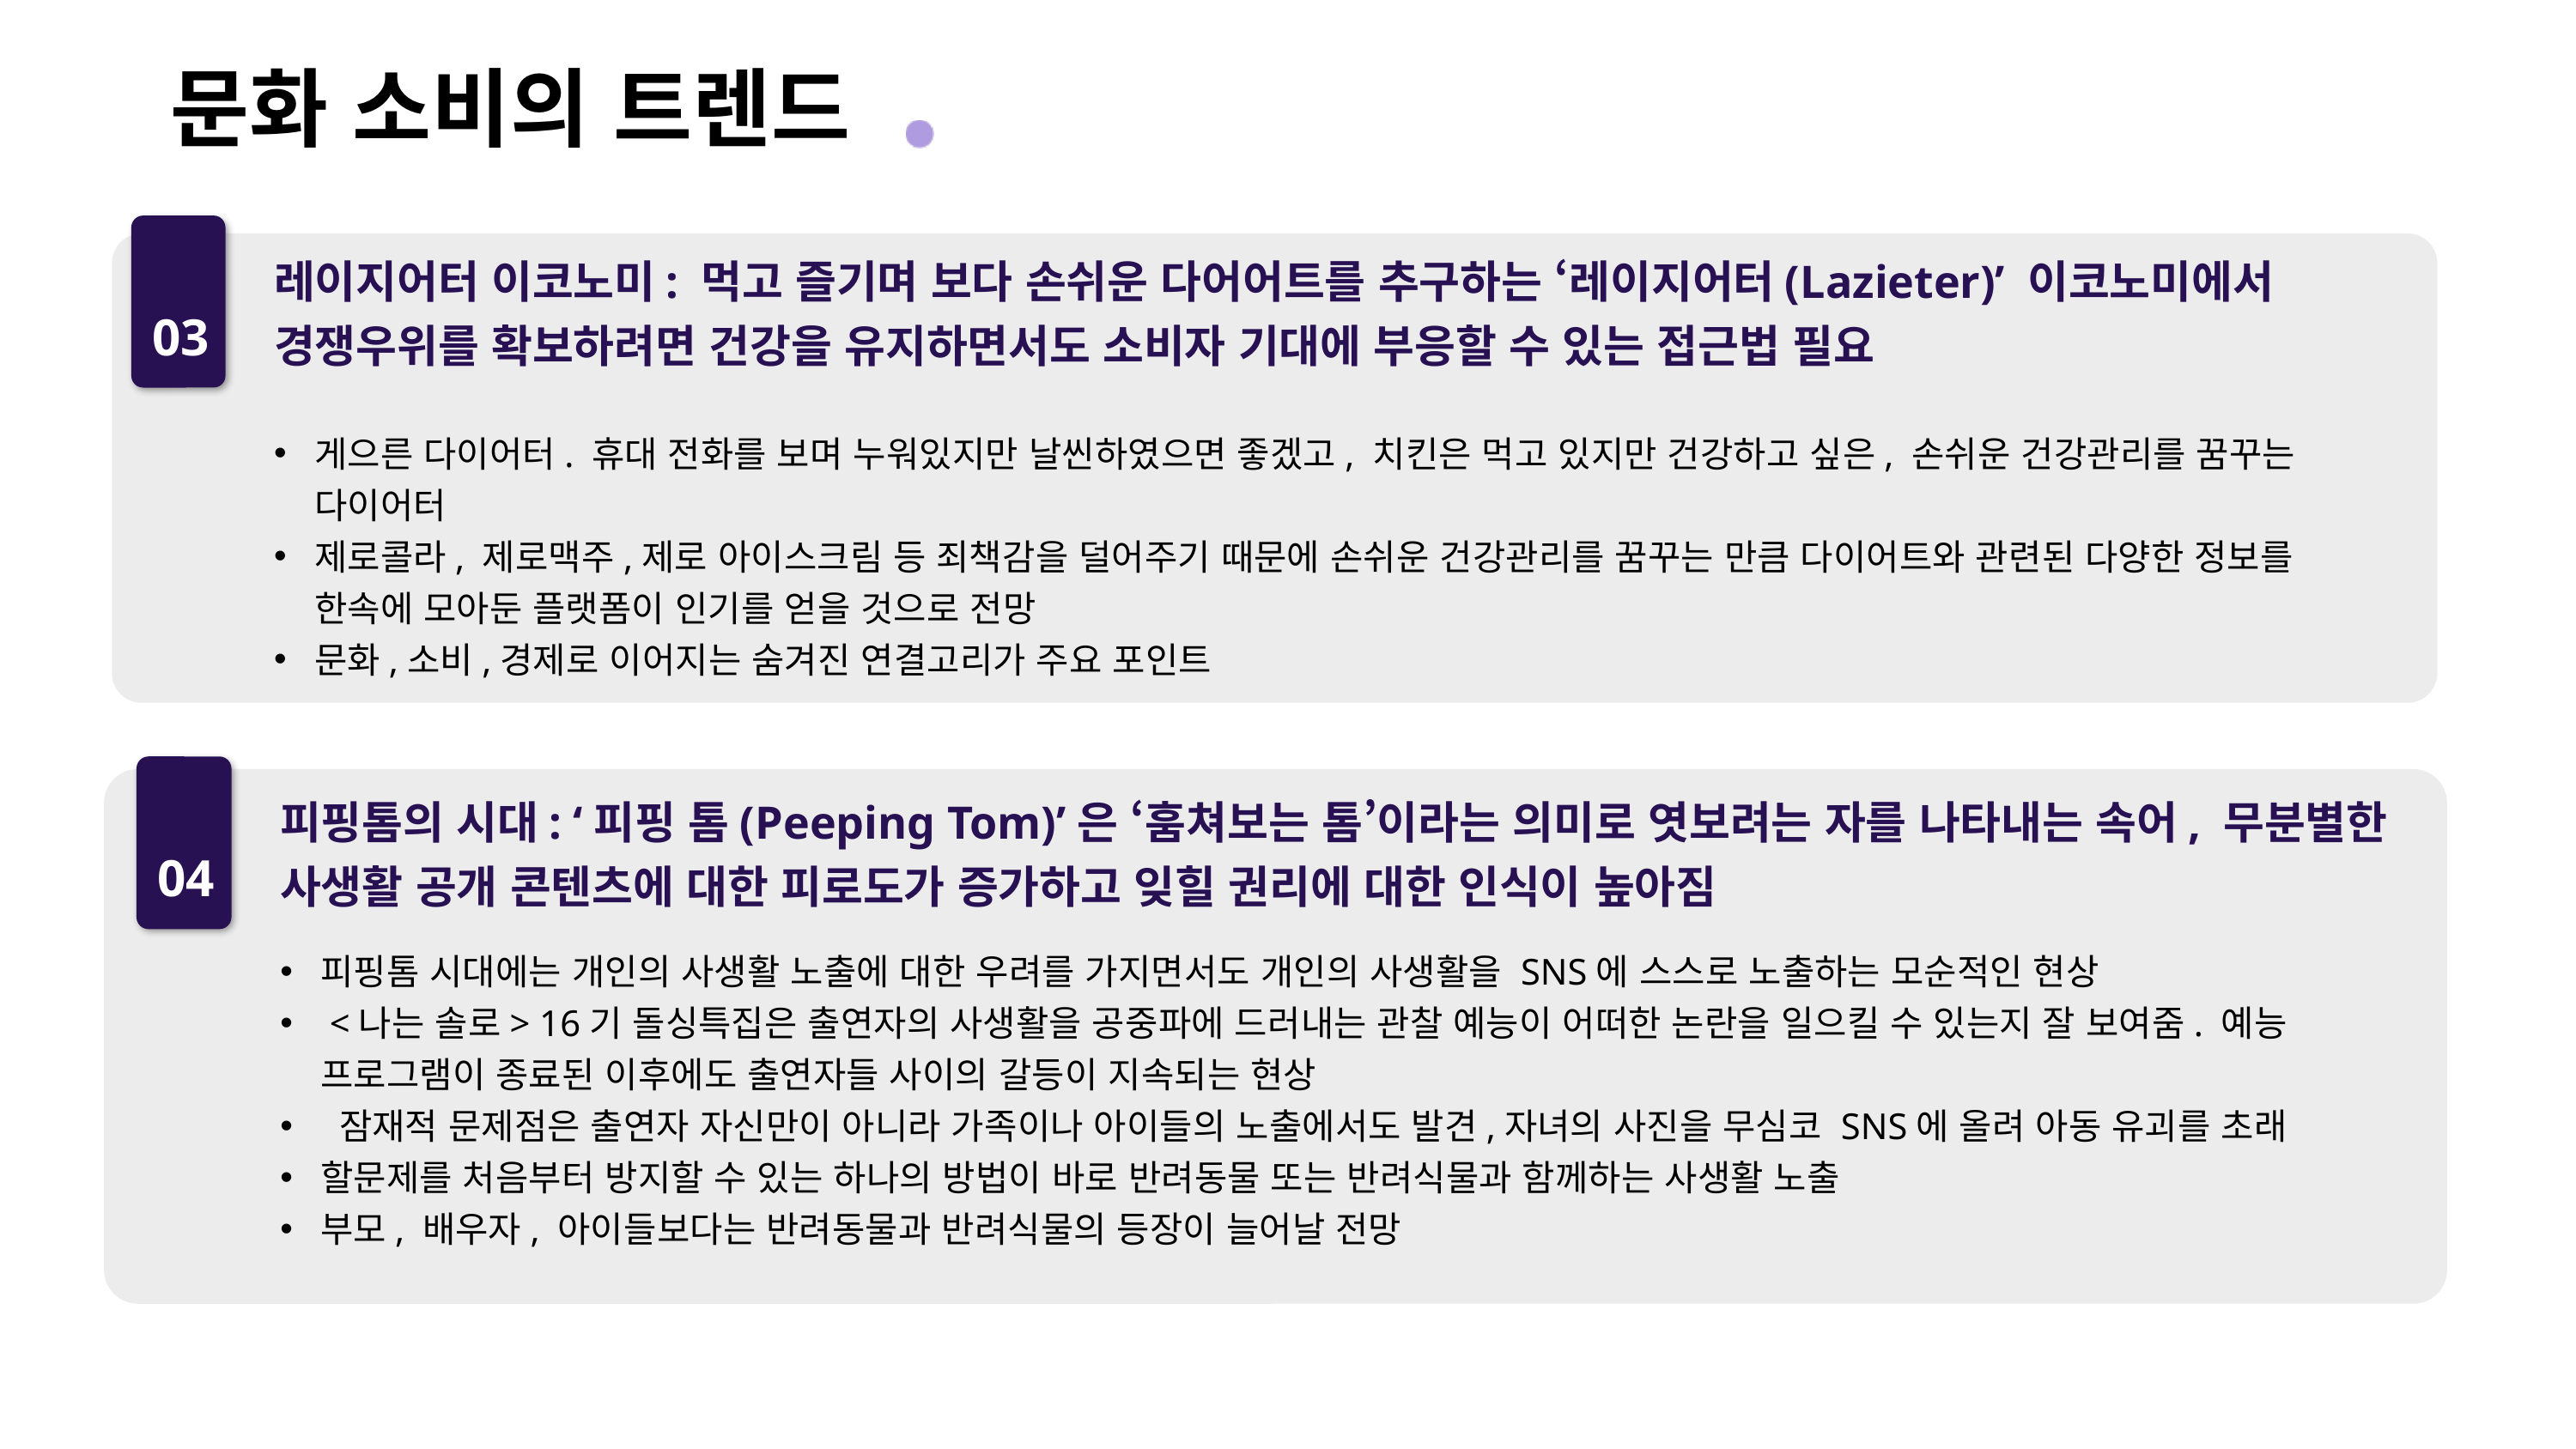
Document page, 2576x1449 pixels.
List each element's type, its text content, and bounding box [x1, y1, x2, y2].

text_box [112, 215, 2438, 703]
text_box 문화 소비의 트렌드 [157, 48, 1674, 164]
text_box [906, 120, 934, 149]
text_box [103, 756, 2448, 1310]
